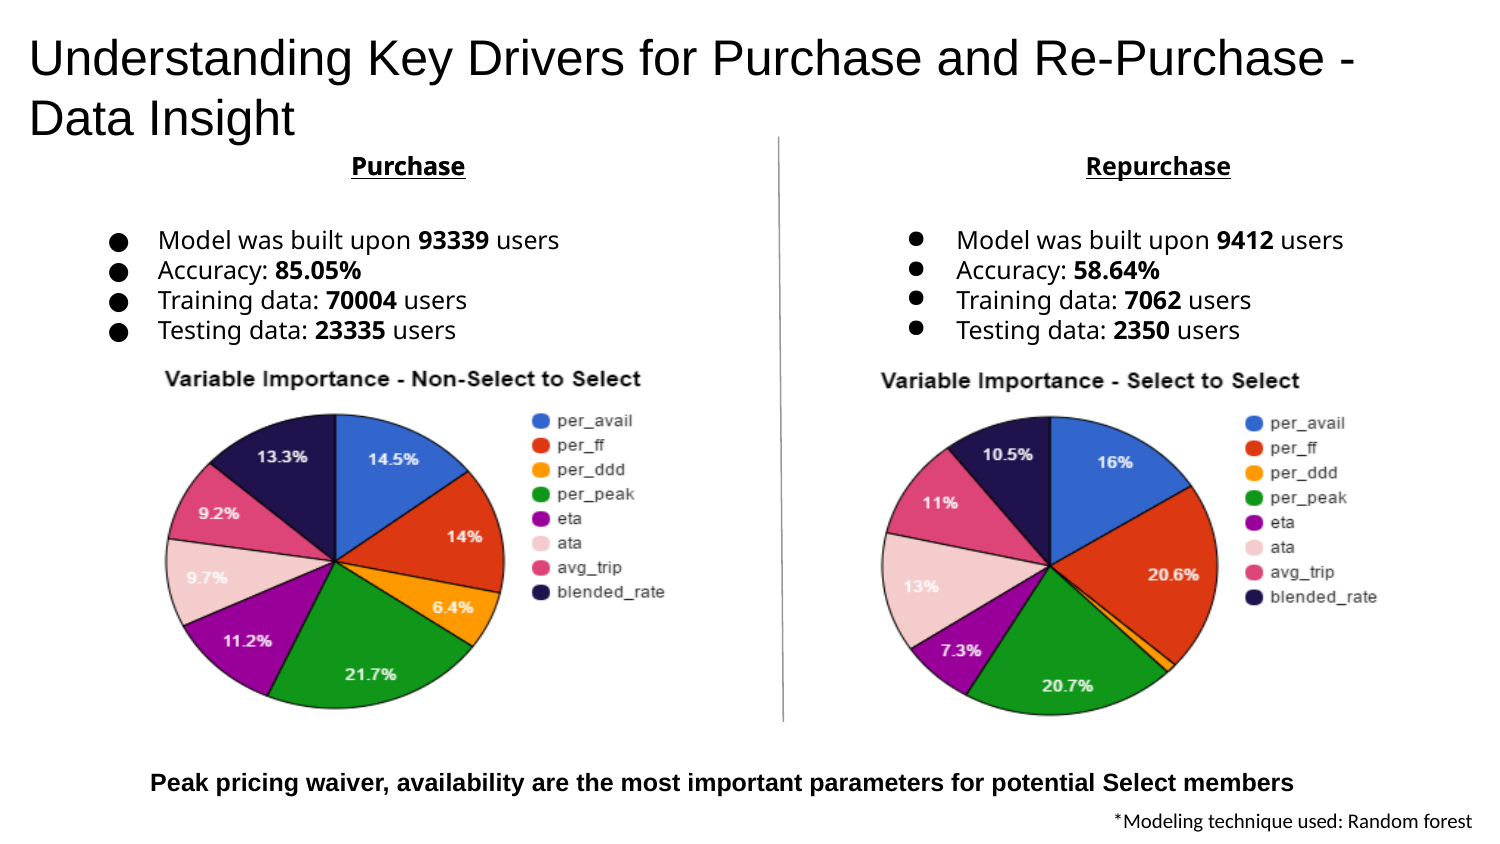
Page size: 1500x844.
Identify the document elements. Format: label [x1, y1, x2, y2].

text_box [866, 210, 1467, 479]
picture [854, 359, 1419, 719]
text_box [824, 135, 1493, 195]
picture [126, 356, 691, 716]
text_box [67, 210, 755, 352]
text_box [778, 136, 784, 723]
text_box [126, 734, 1500, 832]
text_box [74, 135, 743, 203]
title [13, 10, 1412, 152]
